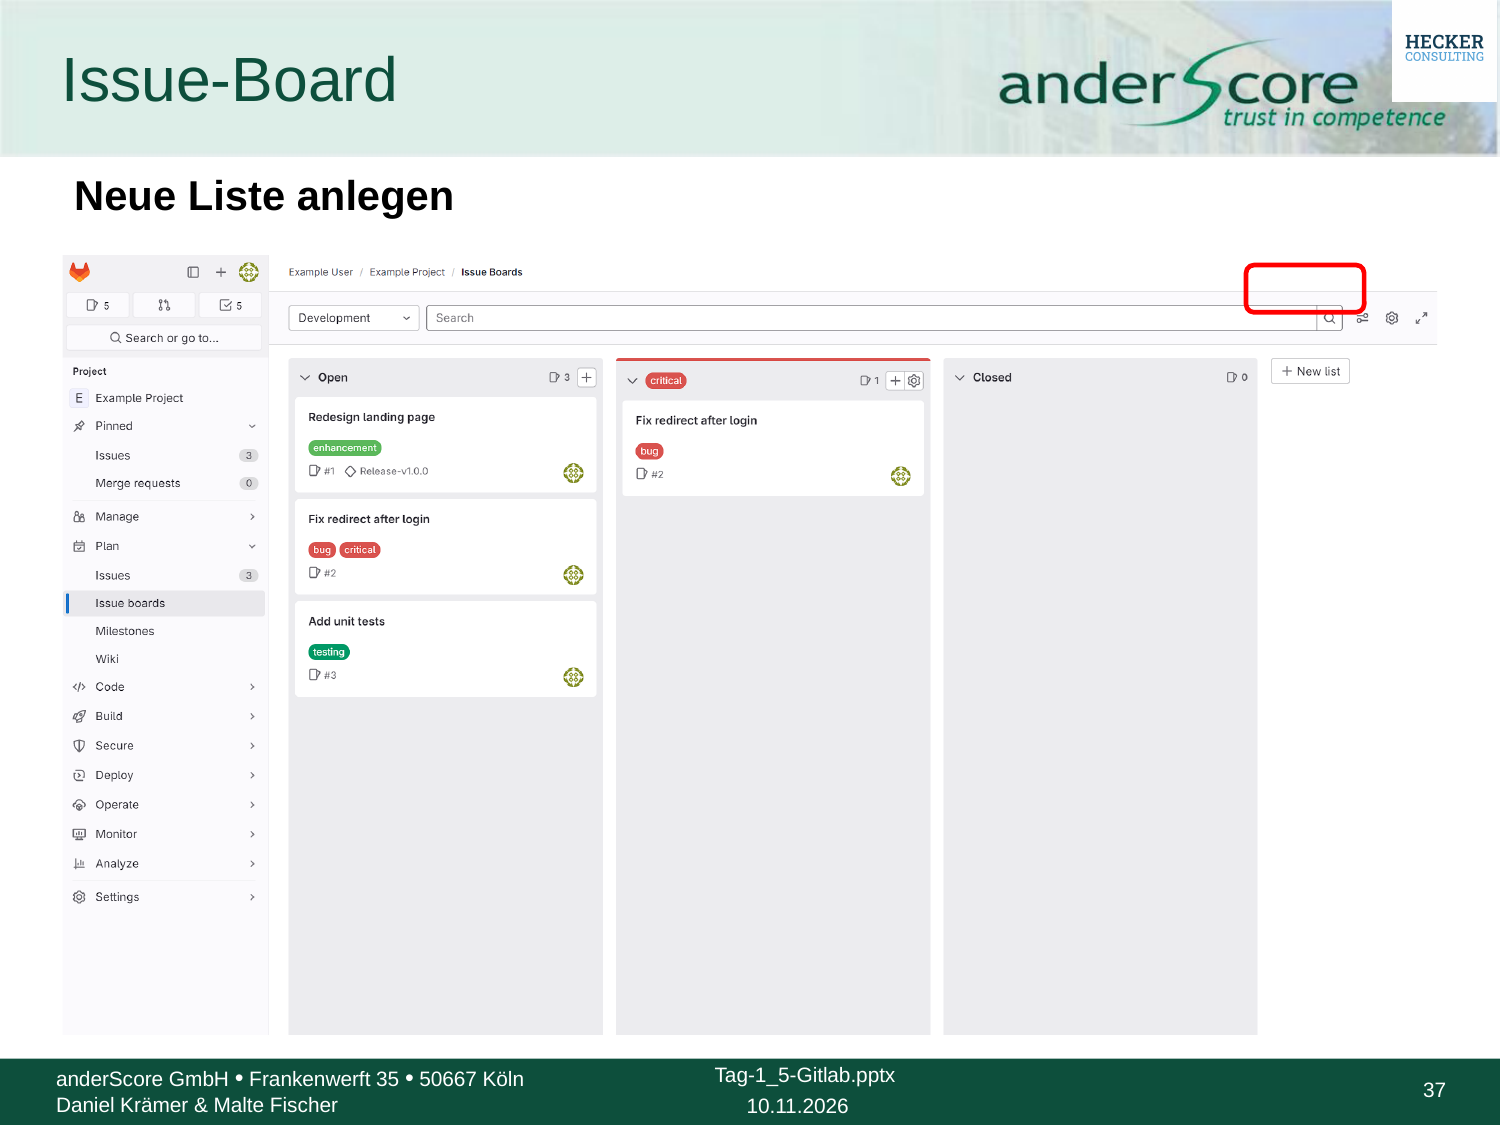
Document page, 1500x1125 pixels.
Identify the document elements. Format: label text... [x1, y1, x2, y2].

title Issue-Board [46, 23, 975, 140]
picture [0, 0, 1500, 157]
picture [62, 255, 1438, 1036]
list Neue Liste anlegen [49, 160, 1447, 254]
